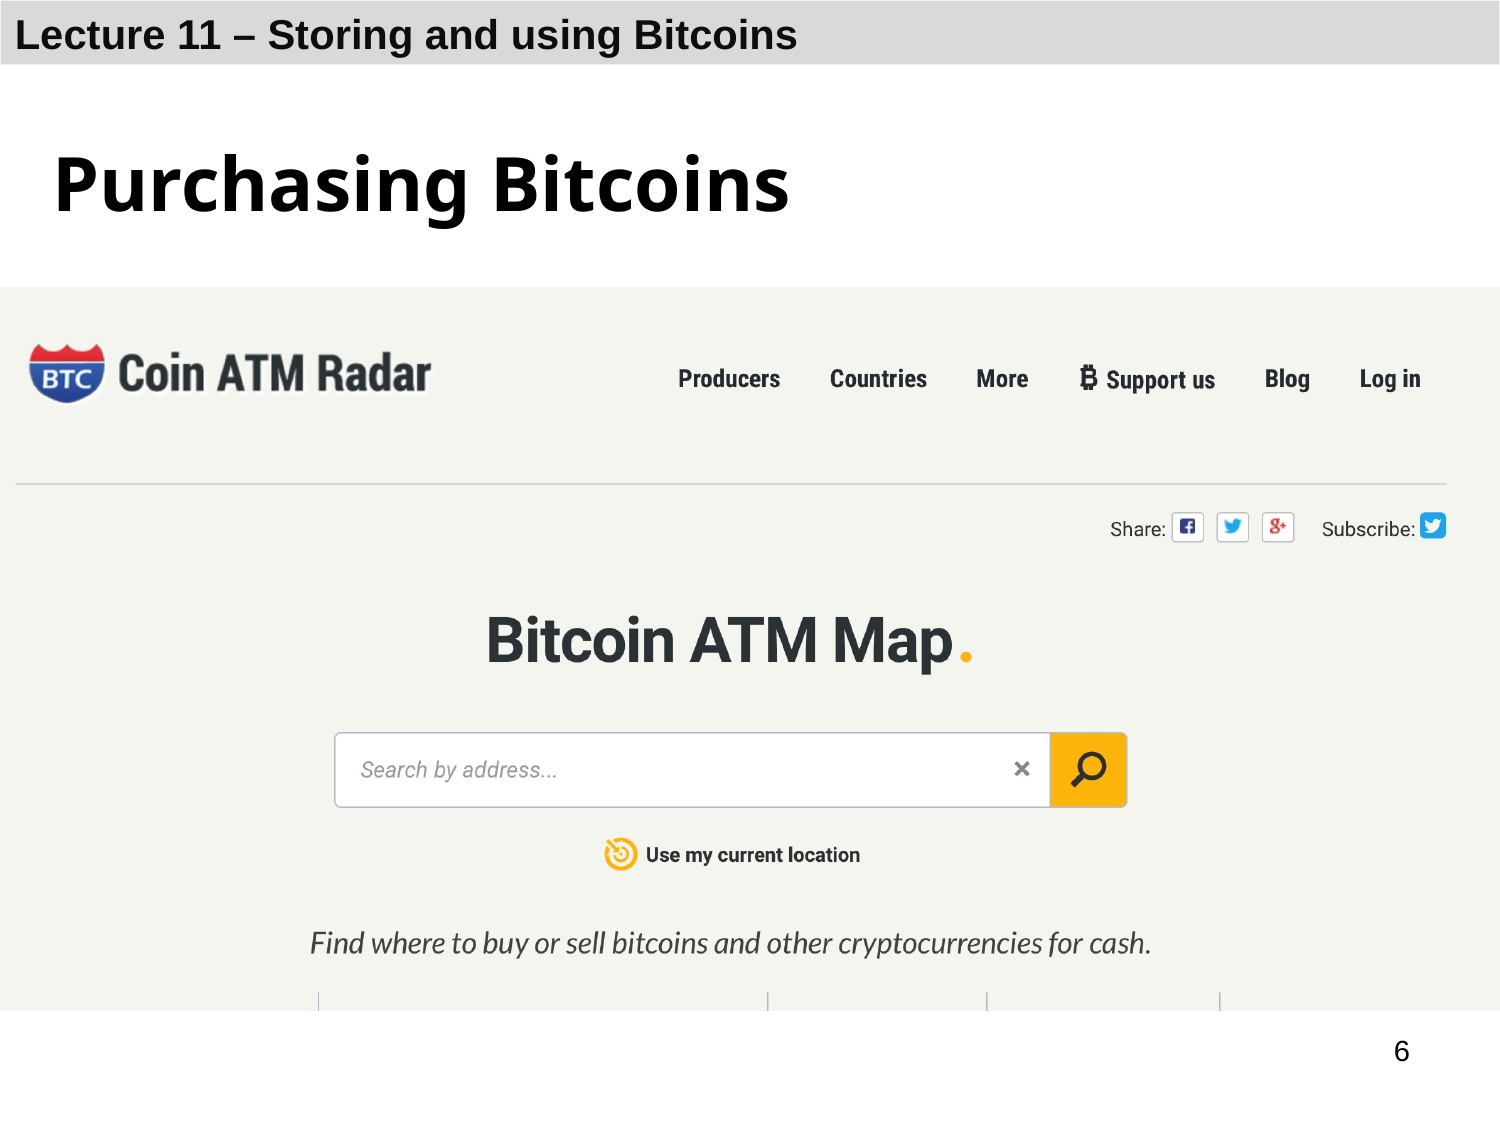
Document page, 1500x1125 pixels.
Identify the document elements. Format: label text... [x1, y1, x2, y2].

title Purchasing Bitcoins [37, 125, 1388, 238]
picture [0, 287, 1500, 1011]
slide_number 6 [1074, 1024, 1425, 1103]
